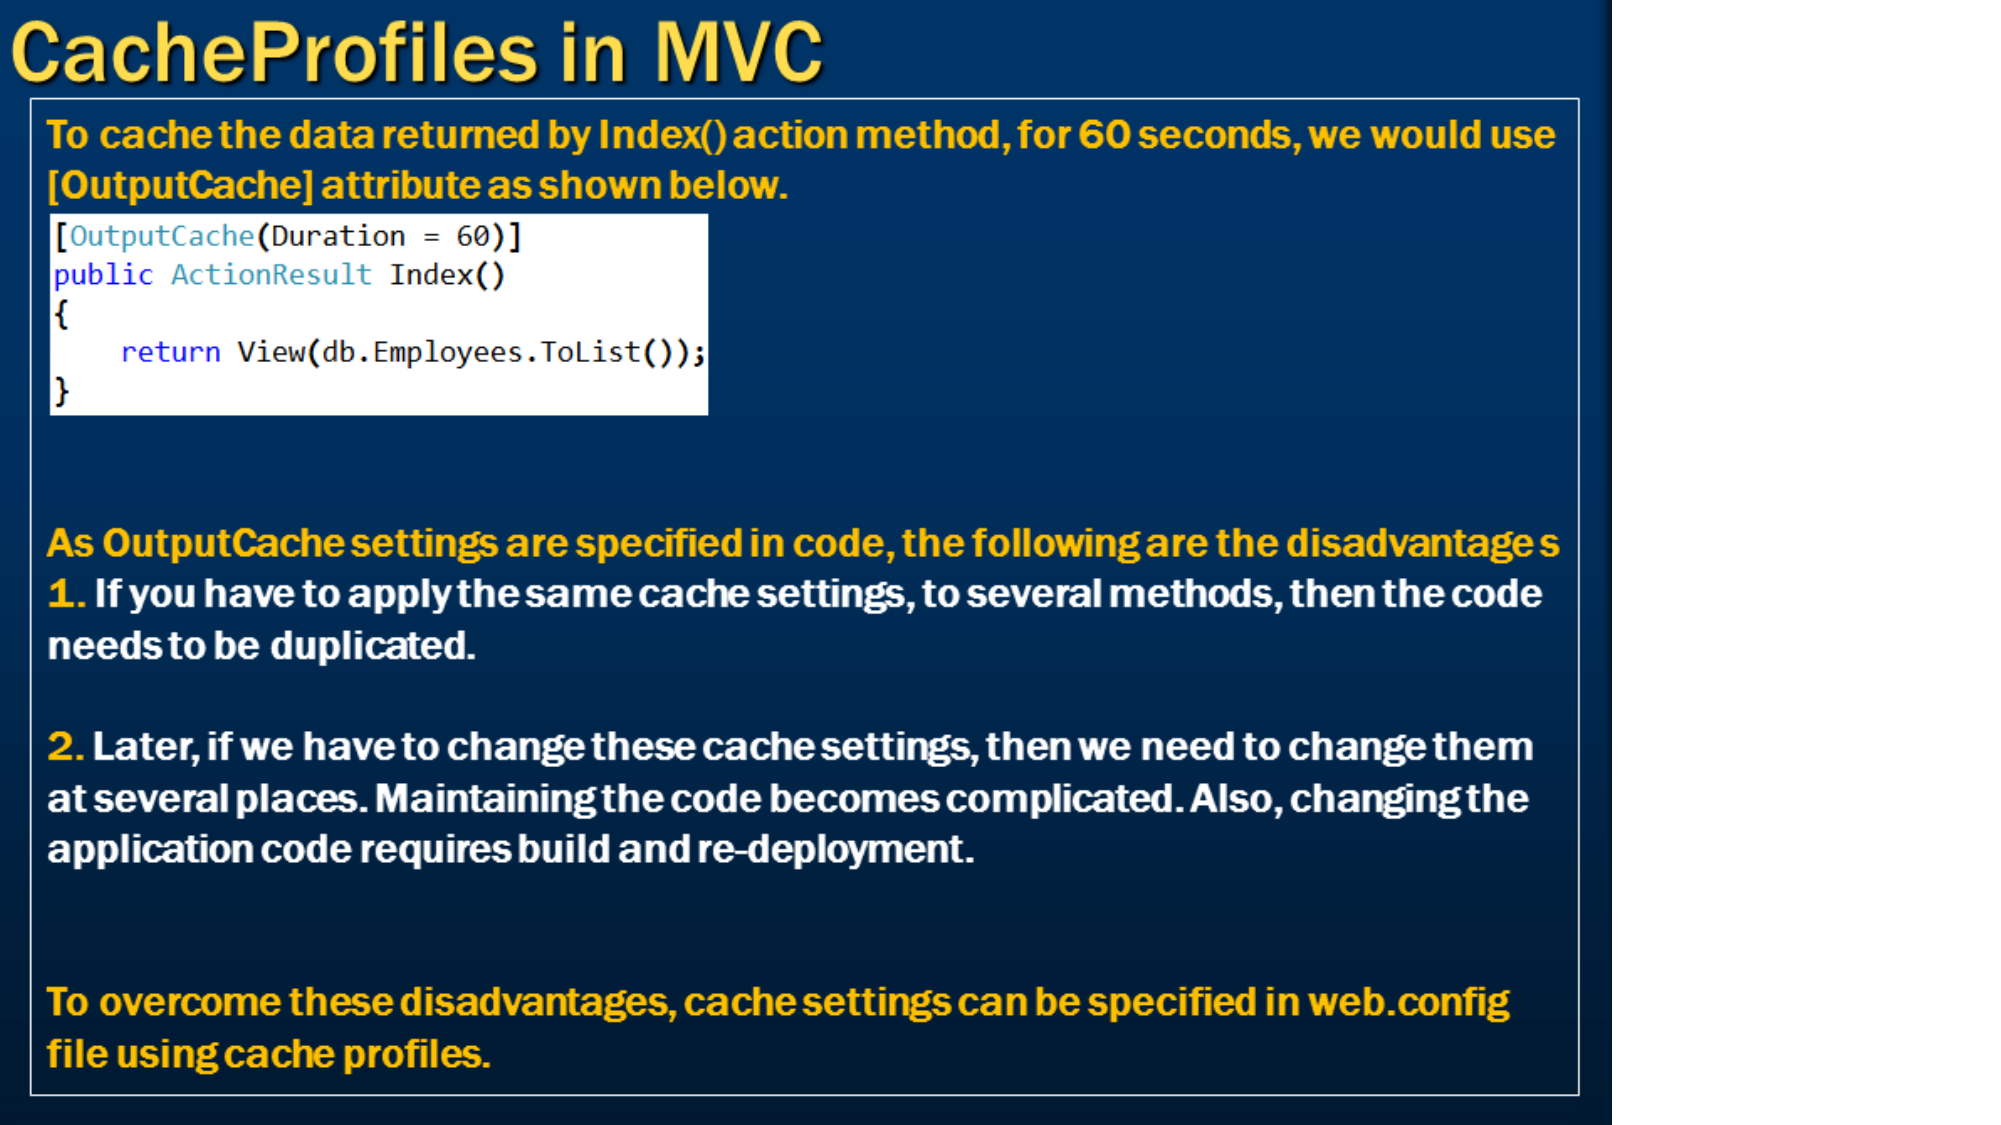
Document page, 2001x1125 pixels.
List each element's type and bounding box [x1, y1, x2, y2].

list [0, 0, 1612, 1125]
